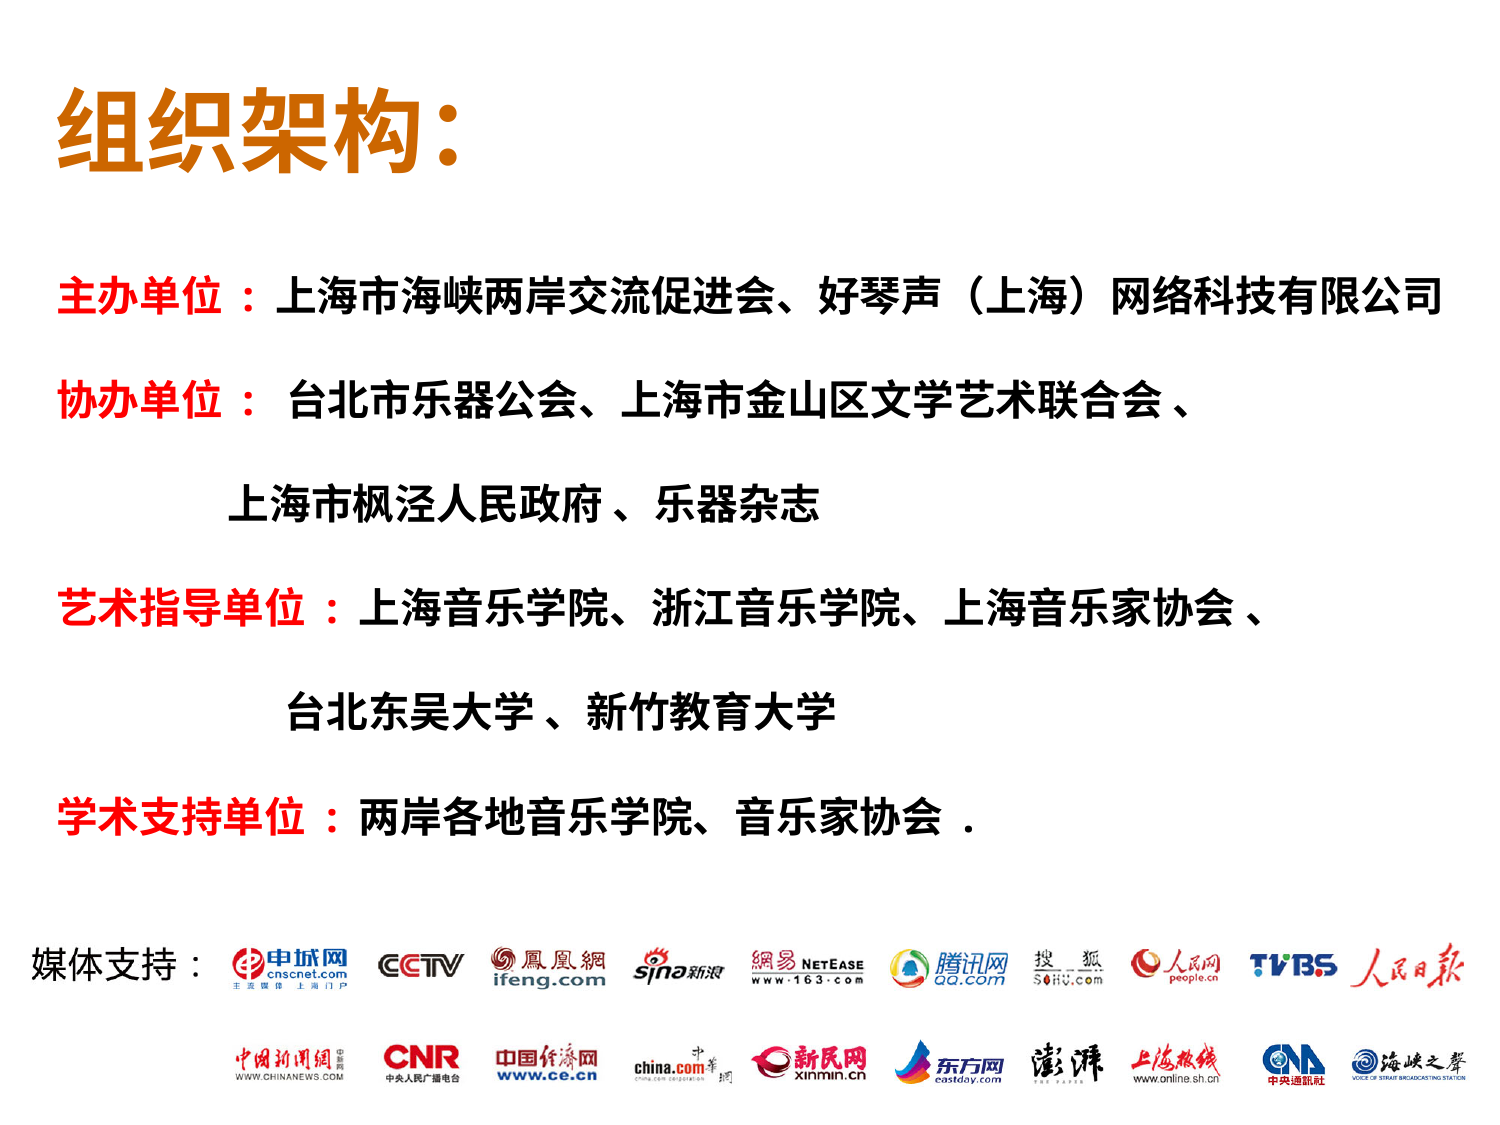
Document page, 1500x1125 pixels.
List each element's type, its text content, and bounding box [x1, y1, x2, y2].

text_box 组织架构： [39, 66, 631, 191]
text_box 主办单位 : 上海市海峡两岸交流促进会、好琴声（上海）网络科技有限公司协办单位 : 台北市乐器公会、上海市金山区文学艺术联合会 、 上海市枫泾人民政府 、乐器杂志 艺术指导单位 : 上海音乐学院、浙江音乐学院、上海音乐家协会 、 台北东吴大学 、新竹教育大学 学术支持单位 : 两岸各地音乐学院、音乐家协会 . [41, 208, 1461, 848]
picture [0, 894, 1500, 1125]
